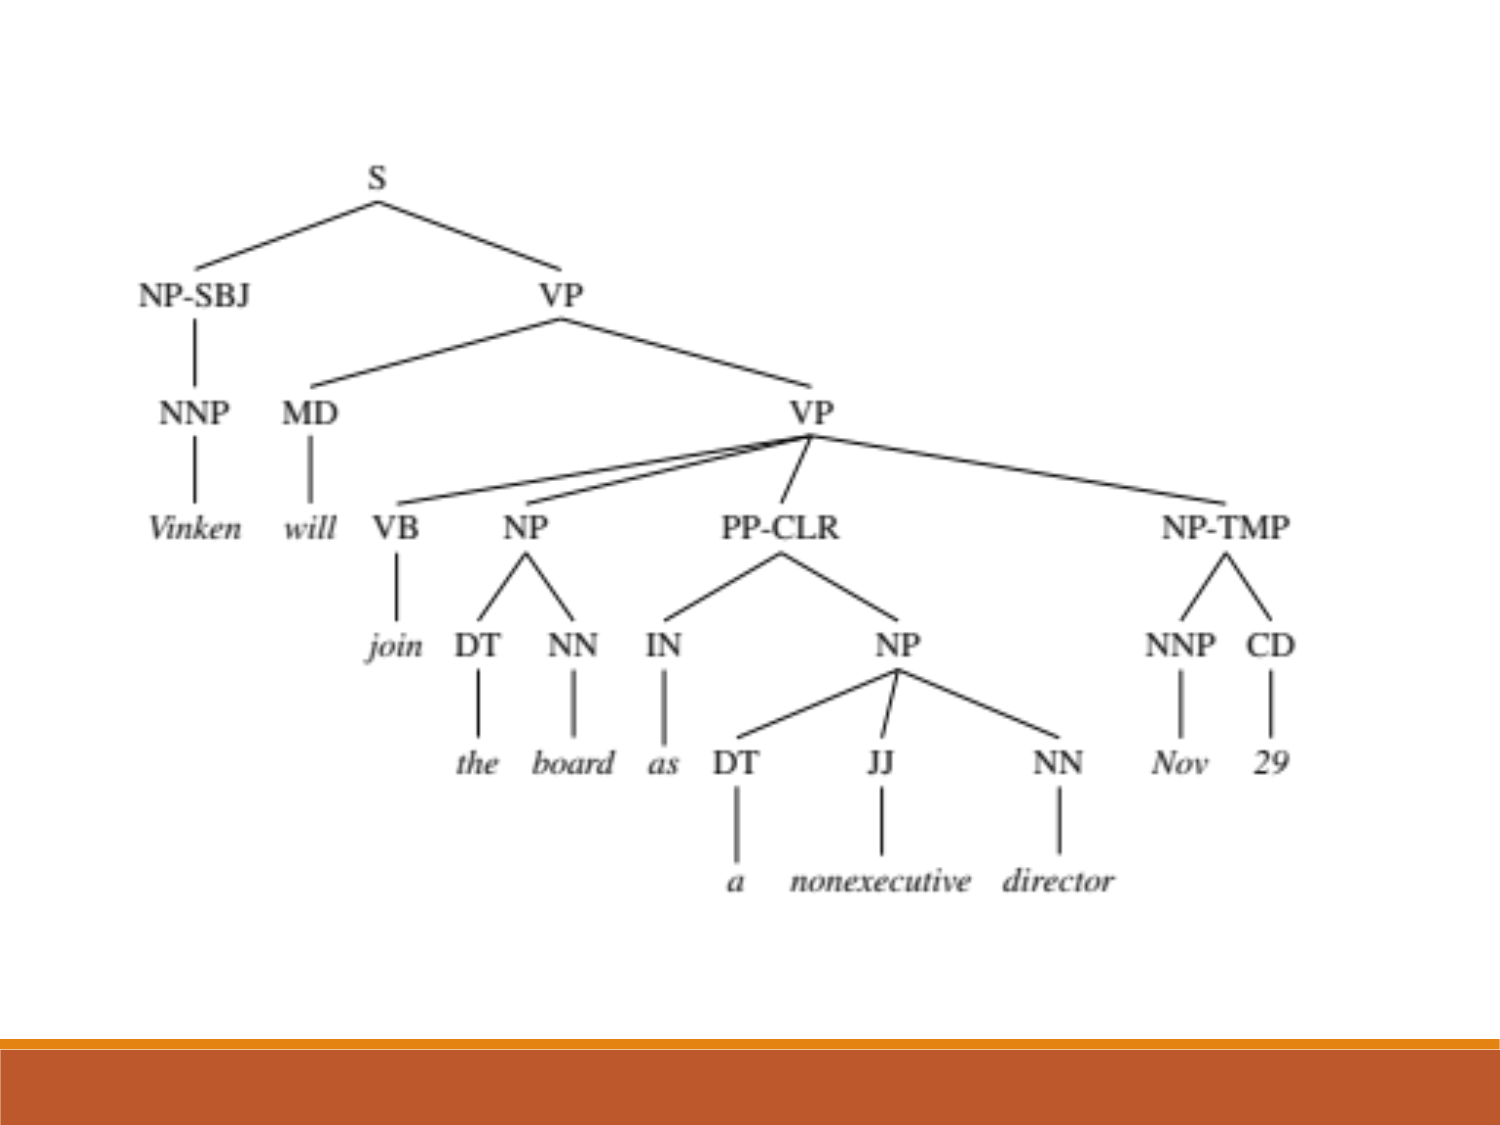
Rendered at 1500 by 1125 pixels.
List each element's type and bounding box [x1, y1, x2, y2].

picture [0, 149, 1457, 908]
